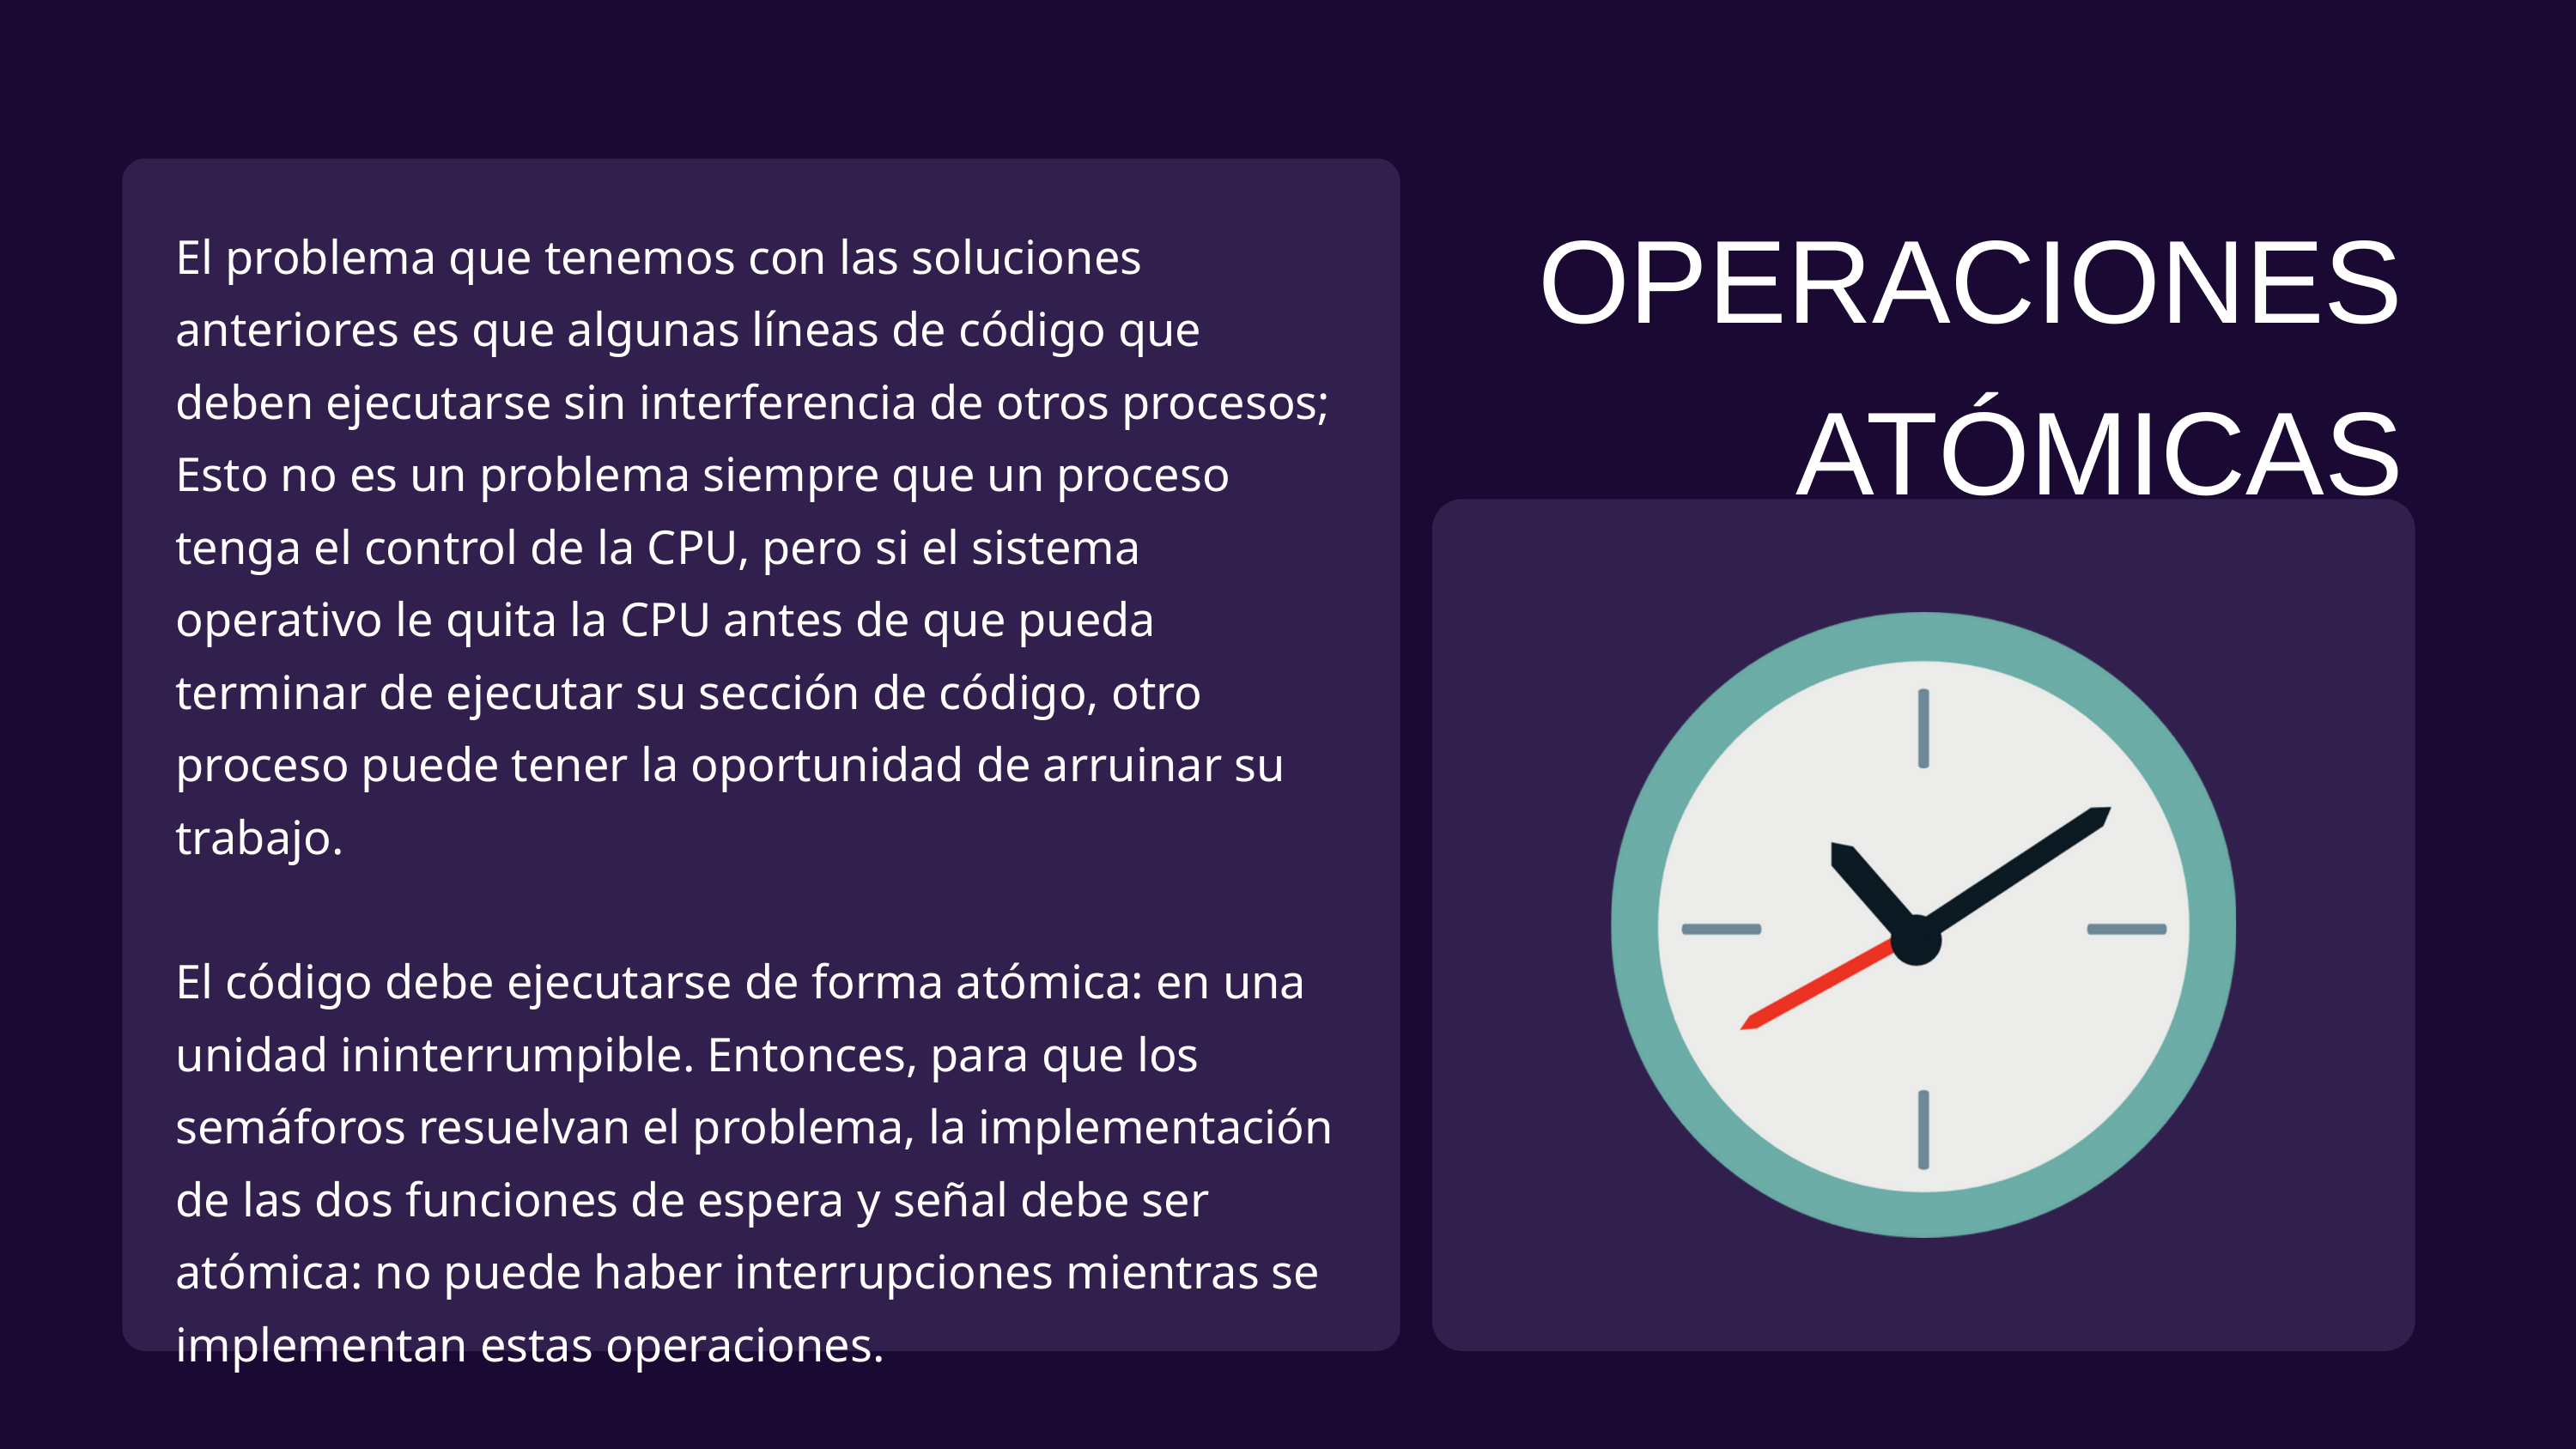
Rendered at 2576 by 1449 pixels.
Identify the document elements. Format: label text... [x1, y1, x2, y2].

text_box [122, 148, 1400, 1351]
text_box OPERACIONES ATÓMICAS [1431, 175, 2404, 488]
text_box El problema que tenemos con las soluciones anteriores es que algunas líneas de código que deben ejecutarse sin interferencia de otros procesos; Esto no es un problema siempre que un proceso tenga el control de la CPU, pero si el sistema operativo le quita la CPU antes de que pueda terminar de ejecutar su sección de código, otro proceso puede tener la oportunidad de arruinar su trabajo. El código debe ejecutarse de forma atómica: en una unidad ininterrumpible. Entonces, para que los semáforos resuelvan el problema, la implementación de las dos funciones de espera y señal debe ser atómica: no puede haber interrupciones mientras se implementan estas operaciones. [175, 1359, 1347, 1372]
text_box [1431, 488, 2415, 1352]
